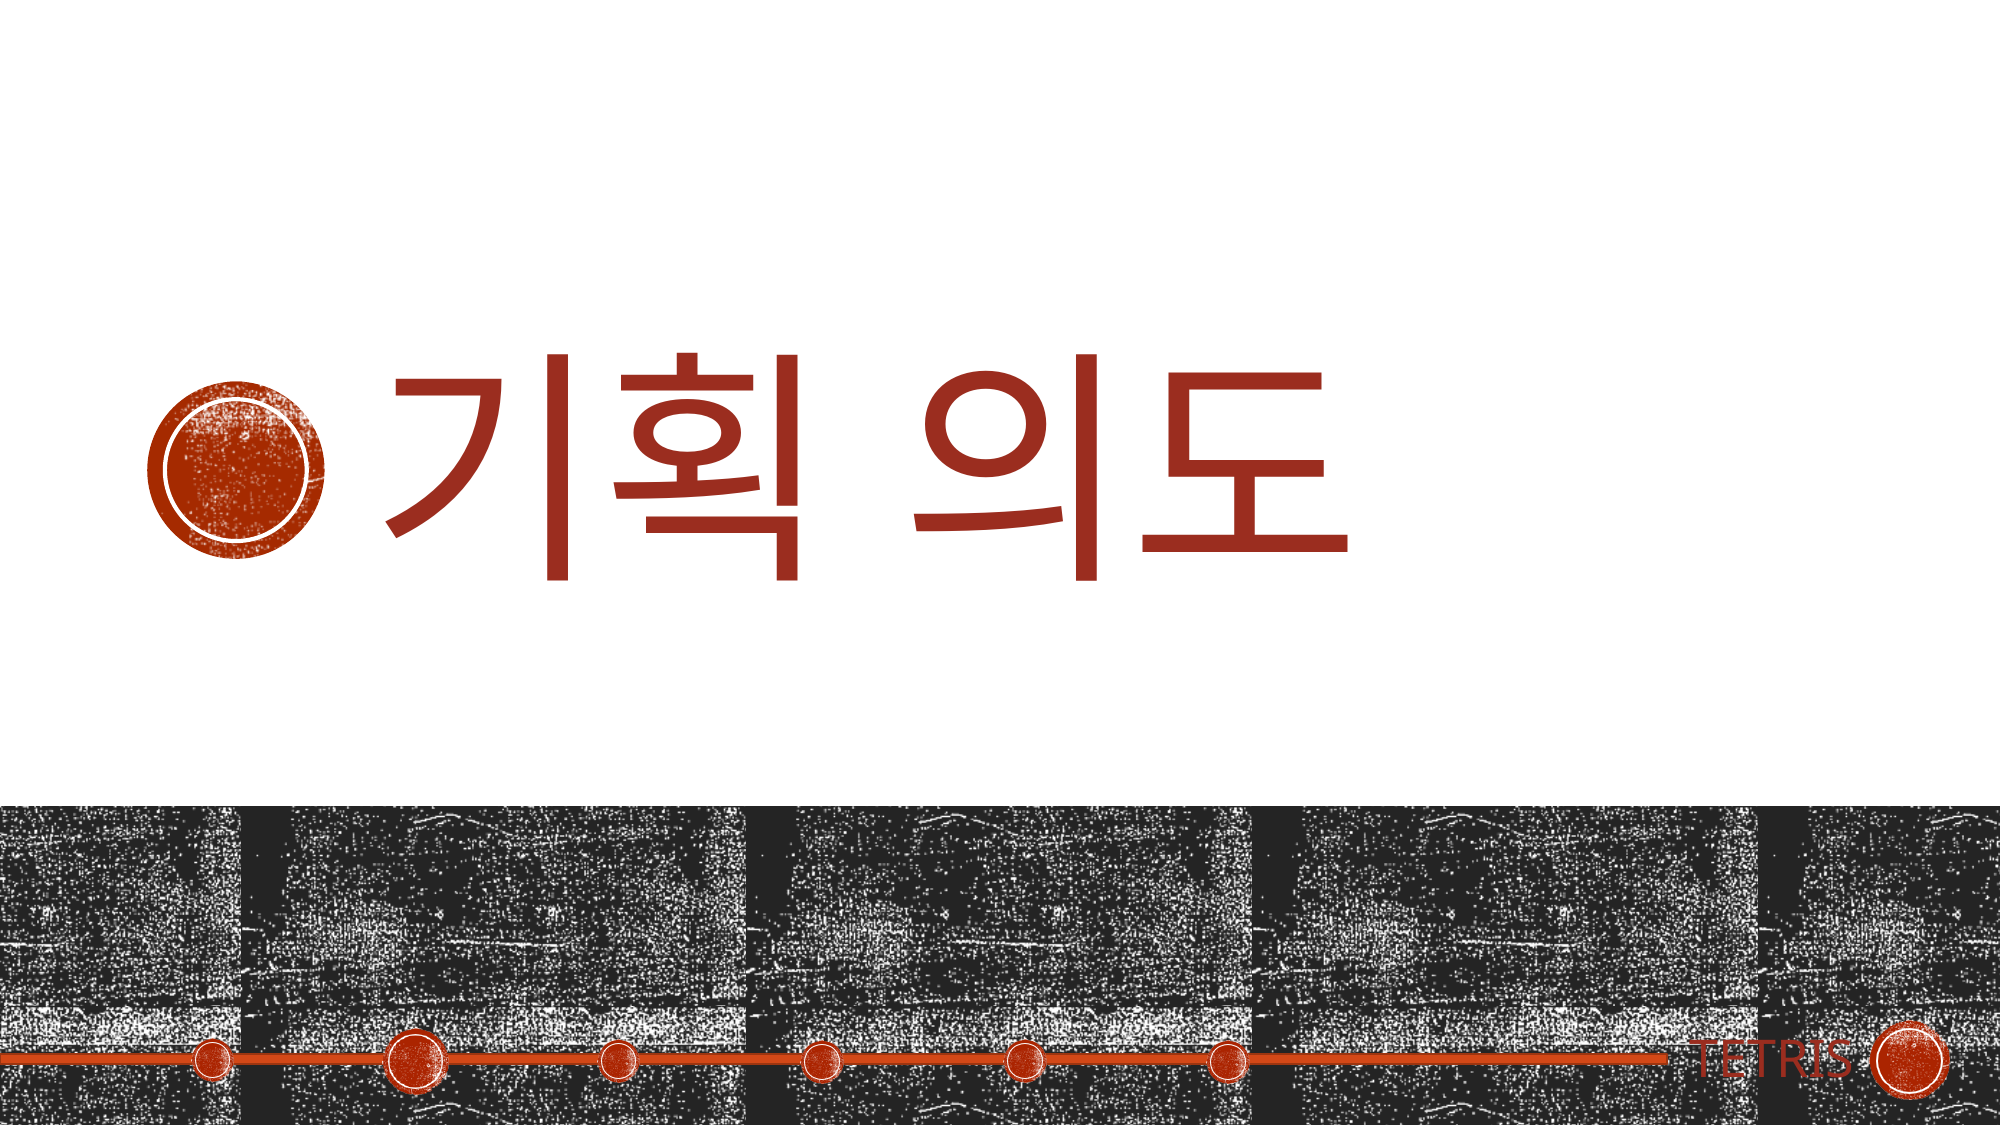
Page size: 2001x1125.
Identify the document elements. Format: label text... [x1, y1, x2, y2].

text_box [1250, 1053, 1668, 1065]
text_box [844, 1053, 1003, 1065]
text_box [0, 1053, 191, 1065]
text_box [1047, 1053, 1206, 1065]
text_box TETRIS [1666, 1024, 1869, 1098]
picture [1869, 1020, 1950, 1100]
picture [191, 1038, 234, 1082]
picture [1003, 1039, 1047, 1083]
picture [382, 1028, 449, 1095]
text_box [640, 1053, 800, 1065]
picture [800, 1040, 844, 1084]
picture [597, 1039, 640, 1083]
text_box [450, 1053, 597, 1065]
picture [1206, 1040, 1250, 1084]
text_box [234, 1053, 382, 1065]
title 기획 의도 [355, 201, 1878, 779]
